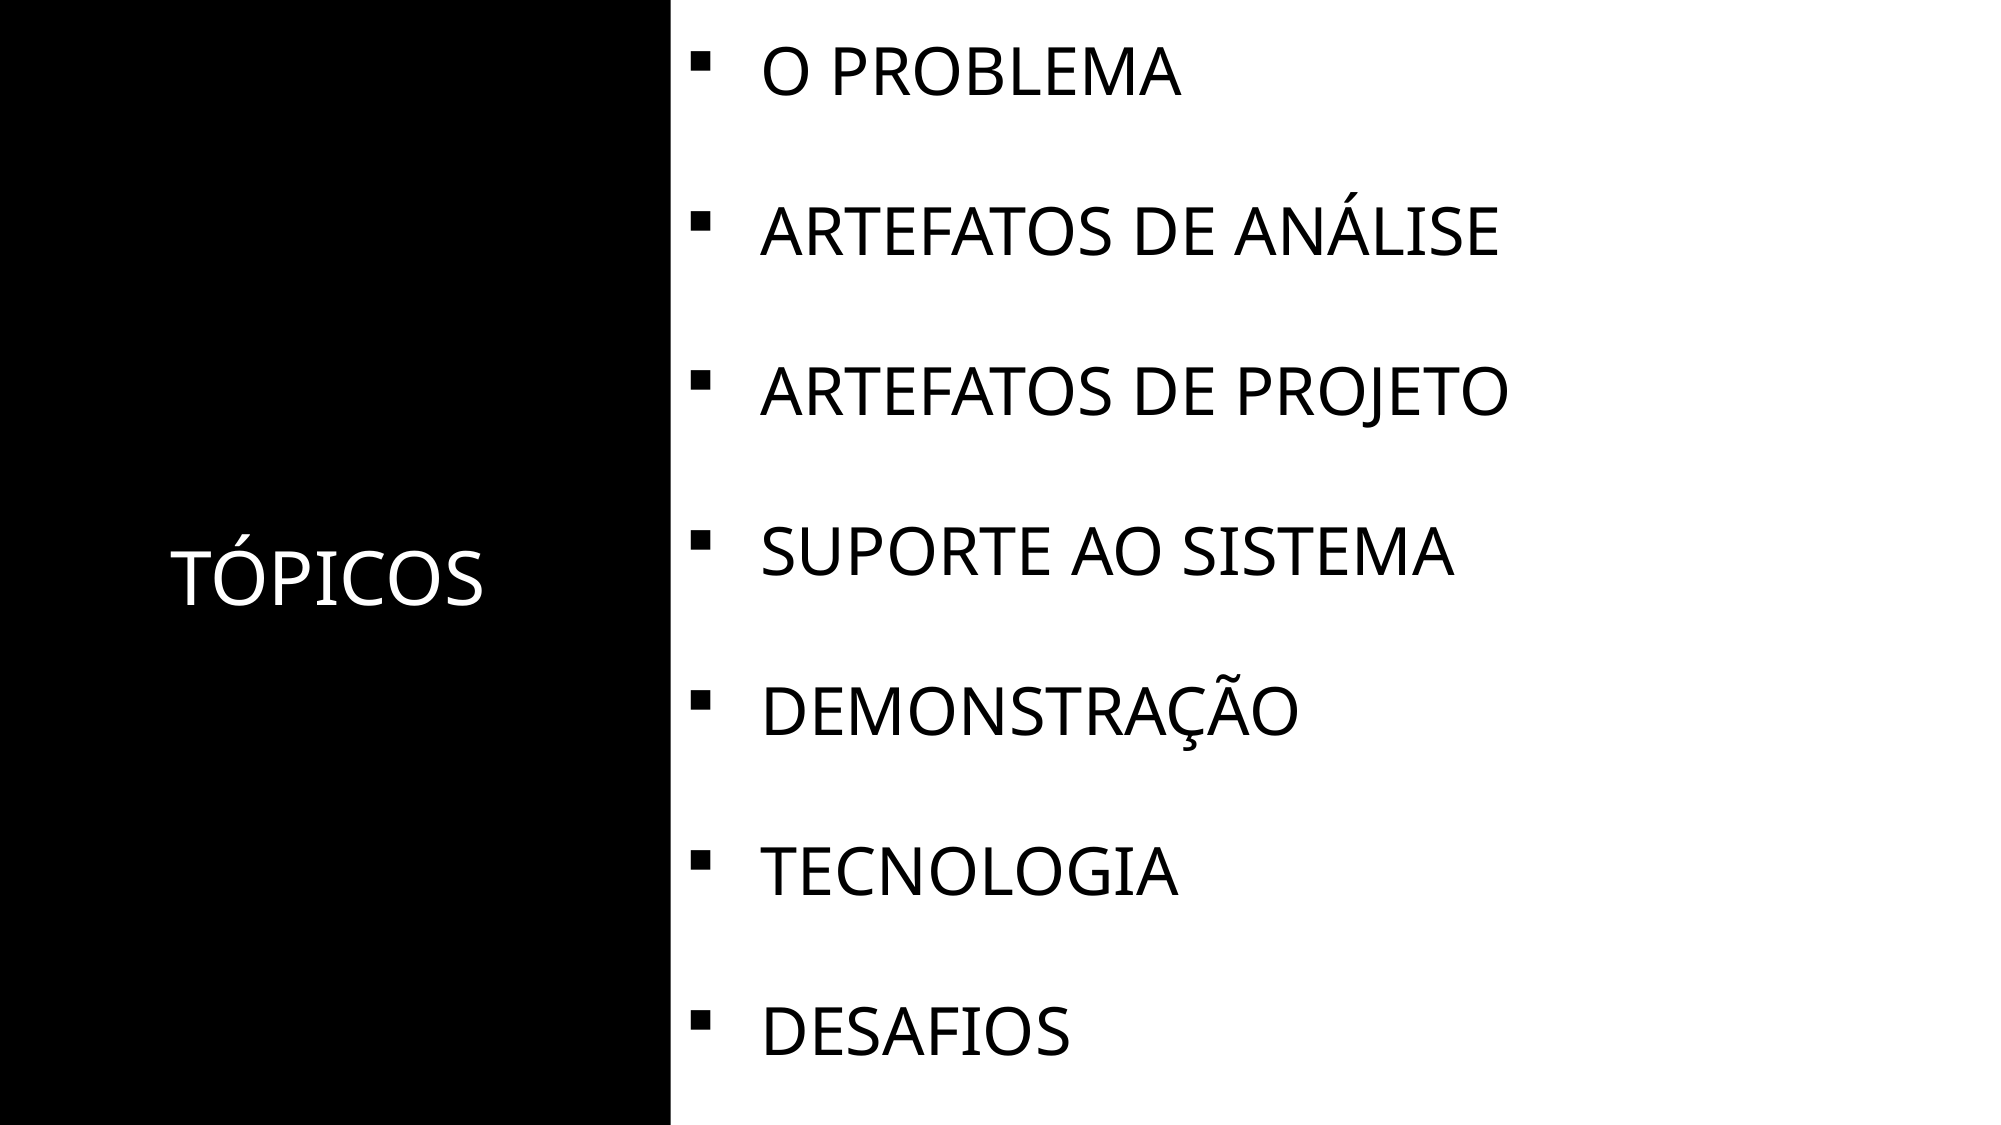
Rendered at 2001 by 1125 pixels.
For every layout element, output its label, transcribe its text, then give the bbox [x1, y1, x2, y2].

text_box [0, 0, 672, 1125]
text_box O PROBLEMA ARTEFATOS DE ANÁLISE ARTEFATOS DE PROJETO SUPORTE AO SISTEMA DEMONSTRAÇÃO TECNOLOGIA DESAFIOS [670, 21, 1971, 1077]
text_box TÓPICOS [155, 497, 516, 628]
